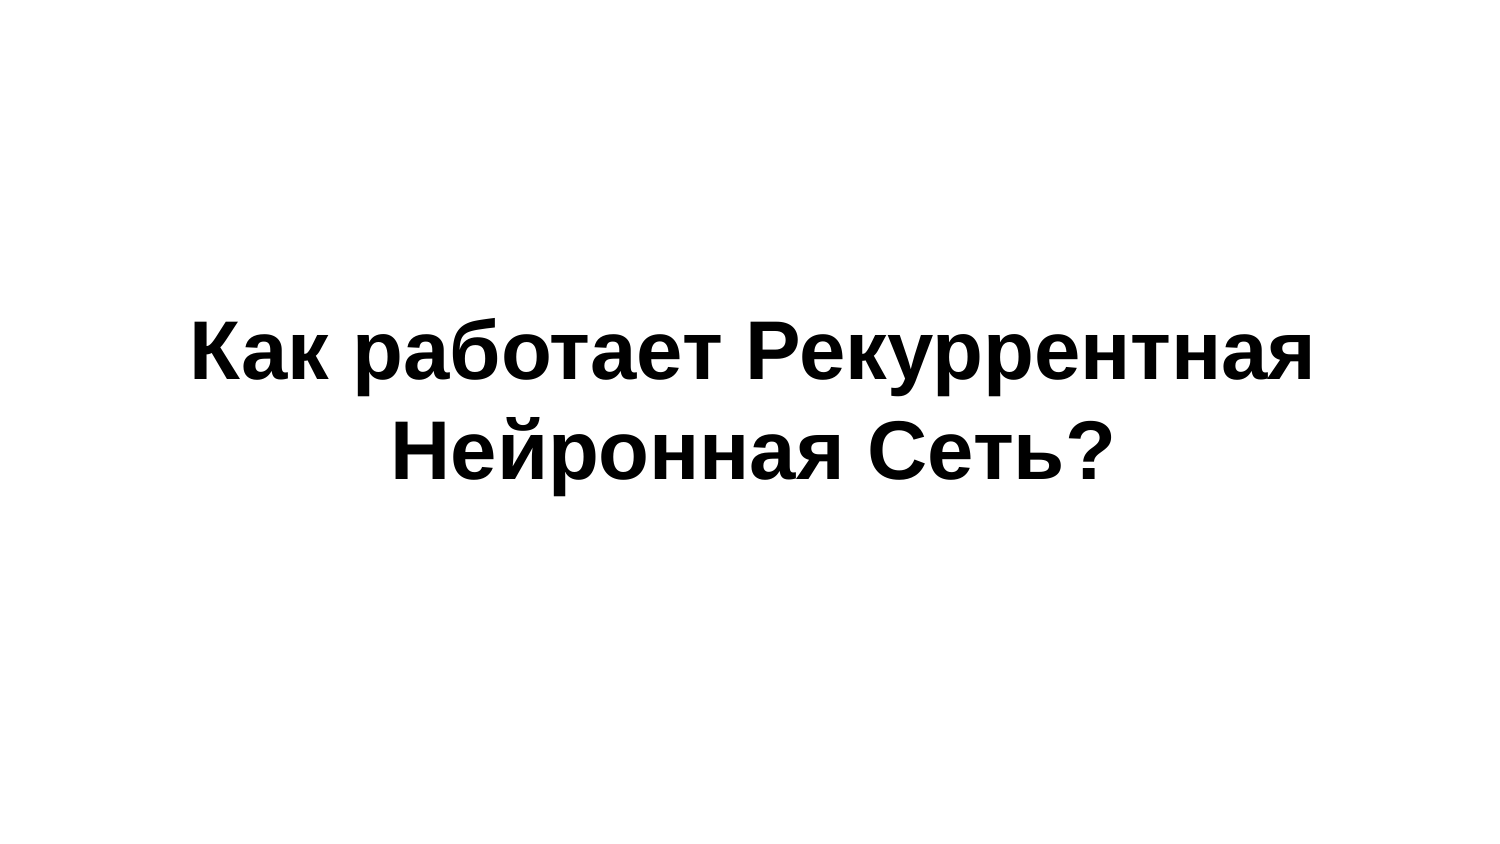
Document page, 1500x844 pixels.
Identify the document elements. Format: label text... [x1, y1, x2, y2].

text_box Как работает Рекуррентная Нейронная Сеть? [3, 289, 1500, 604]
